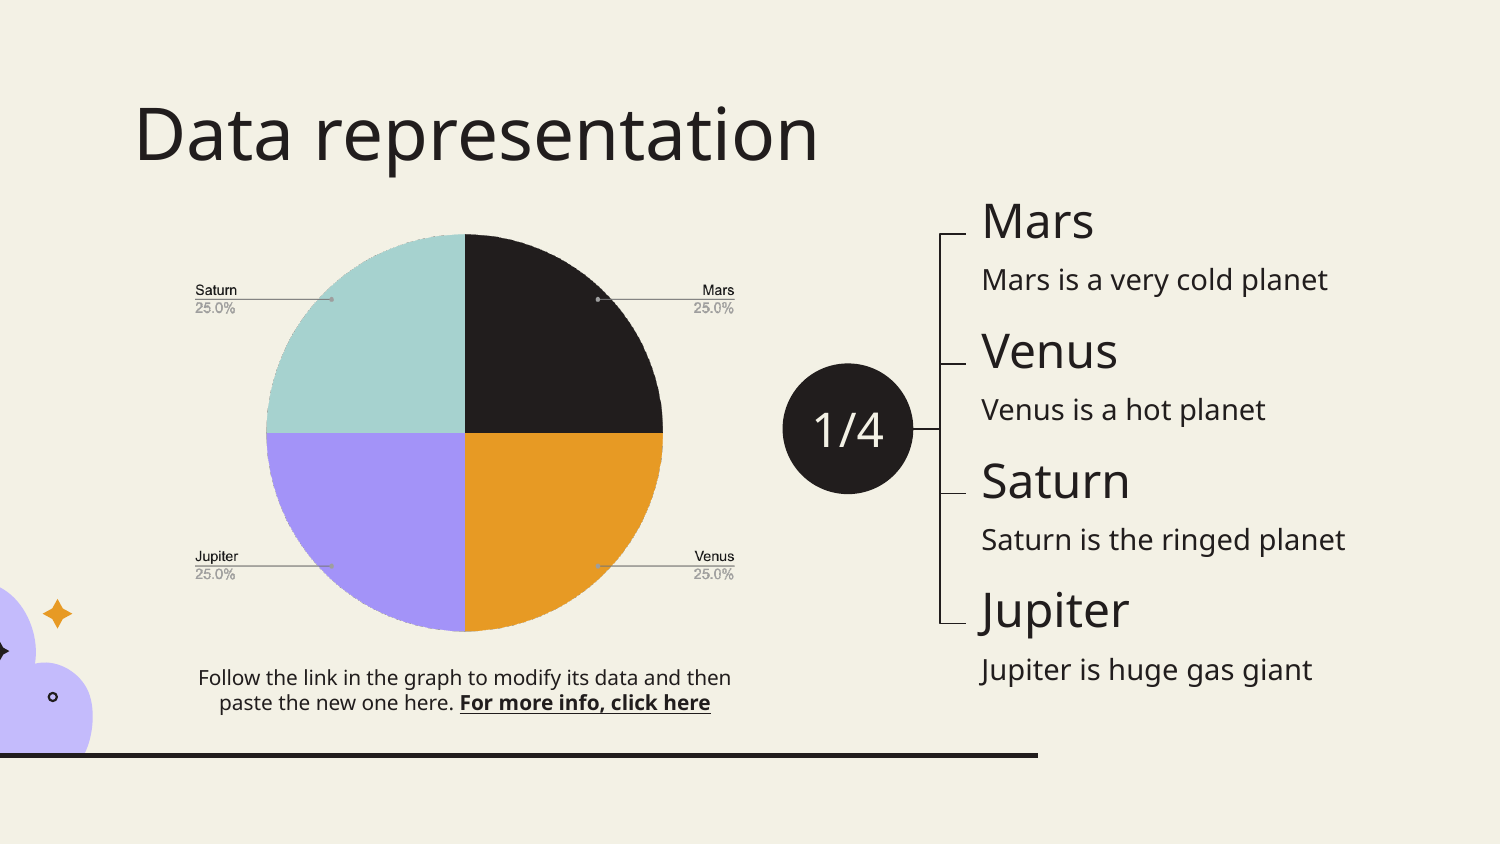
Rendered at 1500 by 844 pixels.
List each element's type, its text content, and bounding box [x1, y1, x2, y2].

text_box Venus [972, 334, 1382, 393]
text_box Jupiter is huge gas giant [966, 653, 1382, 705]
picture [173, 212, 757, 653]
text_box 1/4 [784, 364, 905, 493]
text_box Mars is a very cold planet [972, 264, 1382, 315]
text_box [911, 428, 967, 494]
text_box Saturn is the ringed planet [972, 523, 1382, 575]
text_box Venus is a hot planet [972, 393, 1382, 445]
text_box Follow the link in the graph to modify its data and then paste the new one here. For more info, click here [158, 666, 772, 718]
text_box Mars [966, 205, 1382, 264]
title Data representation [118, 72, 1382, 167]
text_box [911, 233, 967, 363]
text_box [911, 363, 967, 428]
text_box Jupiter [966, 594, 1382, 653]
text_box Saturn [972, 464, 1382, 523]
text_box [911, 501, 967, 624]
